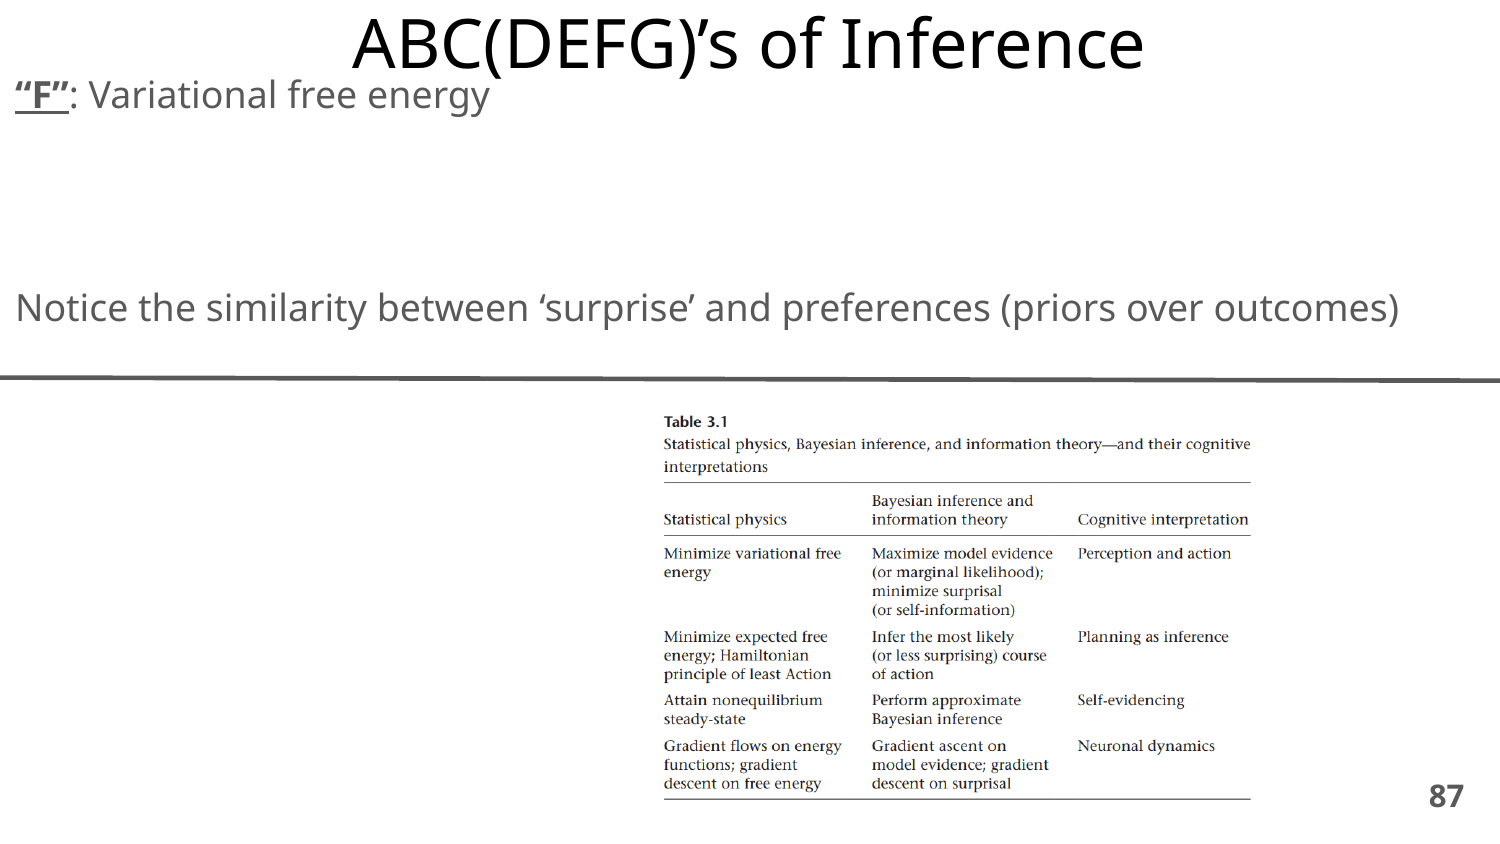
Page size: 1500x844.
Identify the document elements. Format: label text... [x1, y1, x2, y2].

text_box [0, 377, 1500, 381]
text_box “F”: Variational free energy [0, 55, 714, 131]
title ABC(DEFG)’s of Inference [26, 0, 1474, 97]
slide_number ‹#› [1389, 764, 1480, 830]
text_box Notice the similarity between ‘surprise’ and preferences (priors over outcomes) [0, 268, 1490, 344]
picture [657, 407, 1263, 812]
